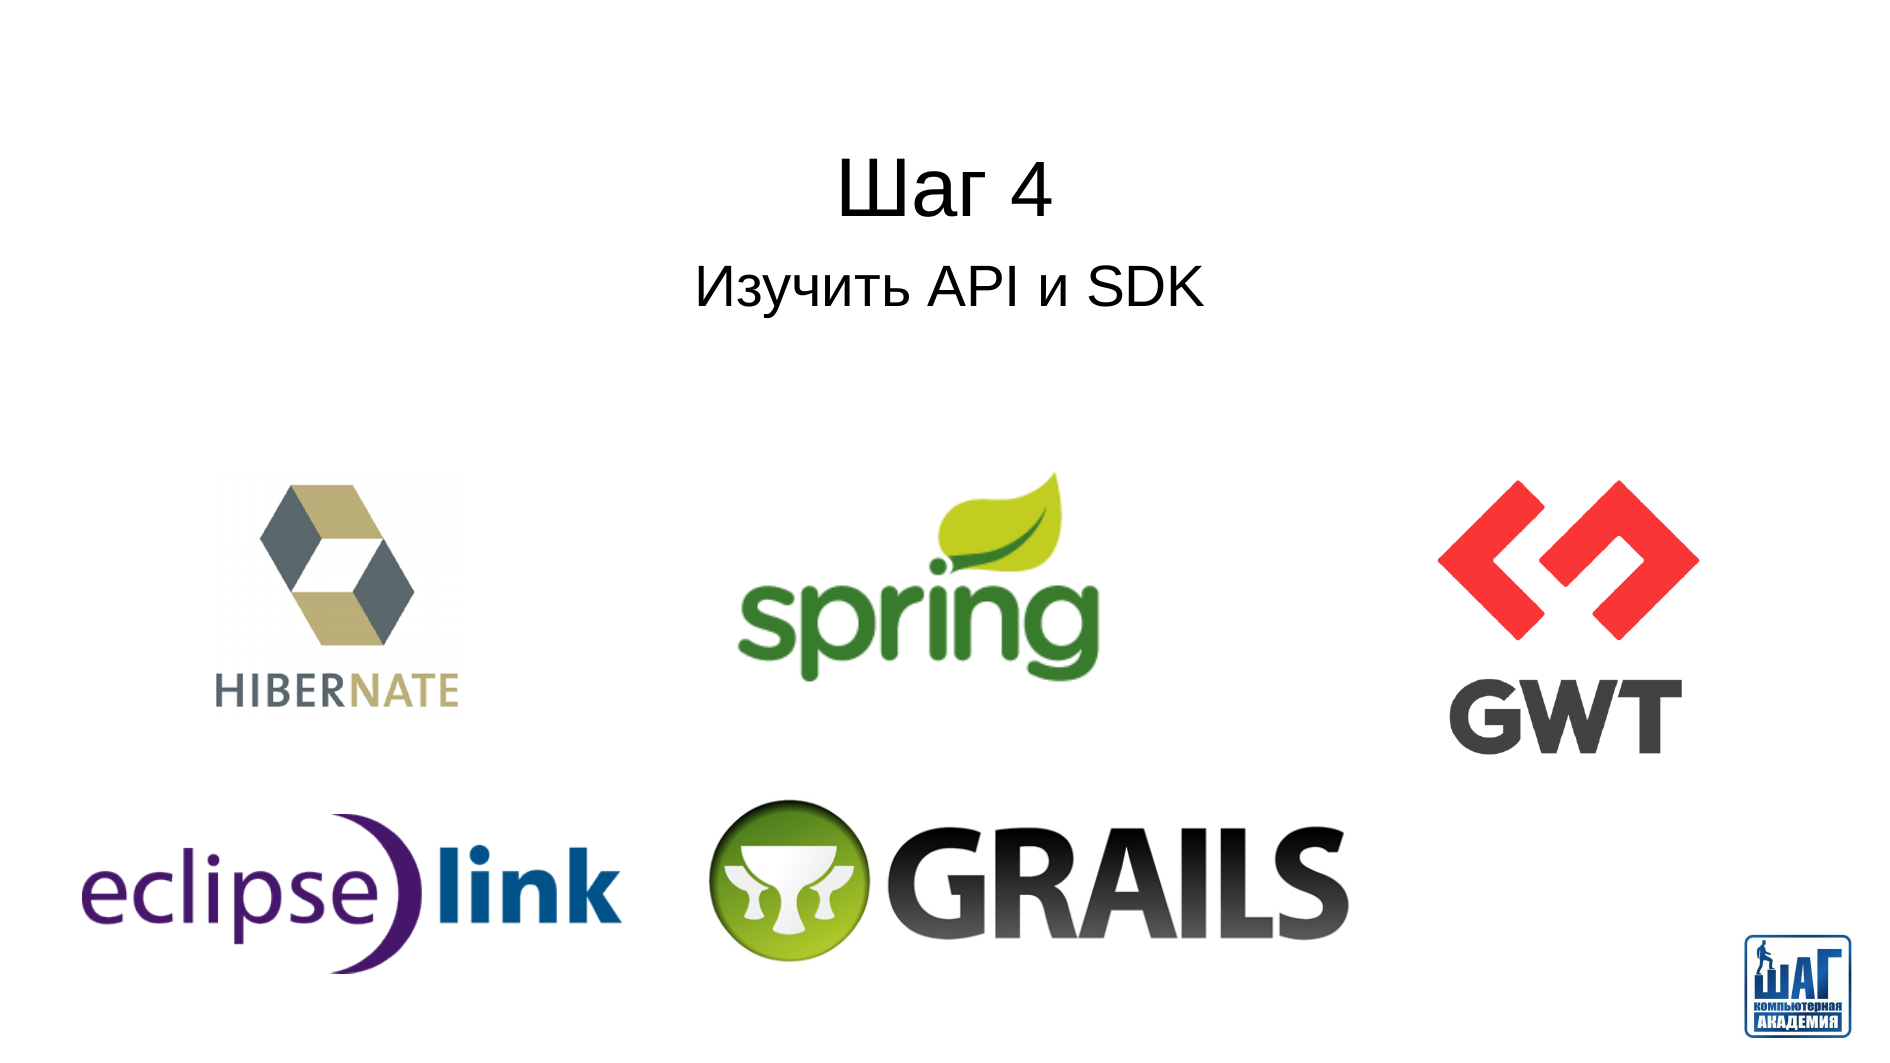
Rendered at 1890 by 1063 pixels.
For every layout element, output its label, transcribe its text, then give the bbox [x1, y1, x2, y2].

picture [697, 789, 1358, 974]
picture [82, 814, 622, 975]
picture [1373, 424, 1764, 816]
picture [212, 471, 461, 720]
title Шаг 4 [94, 94, 1796, 272]
picture [1740, 933, 1855, 1041]
list Изучить API и SDK [327, 248, 1573, 414]
picture [696, 453, 1142, 719]
